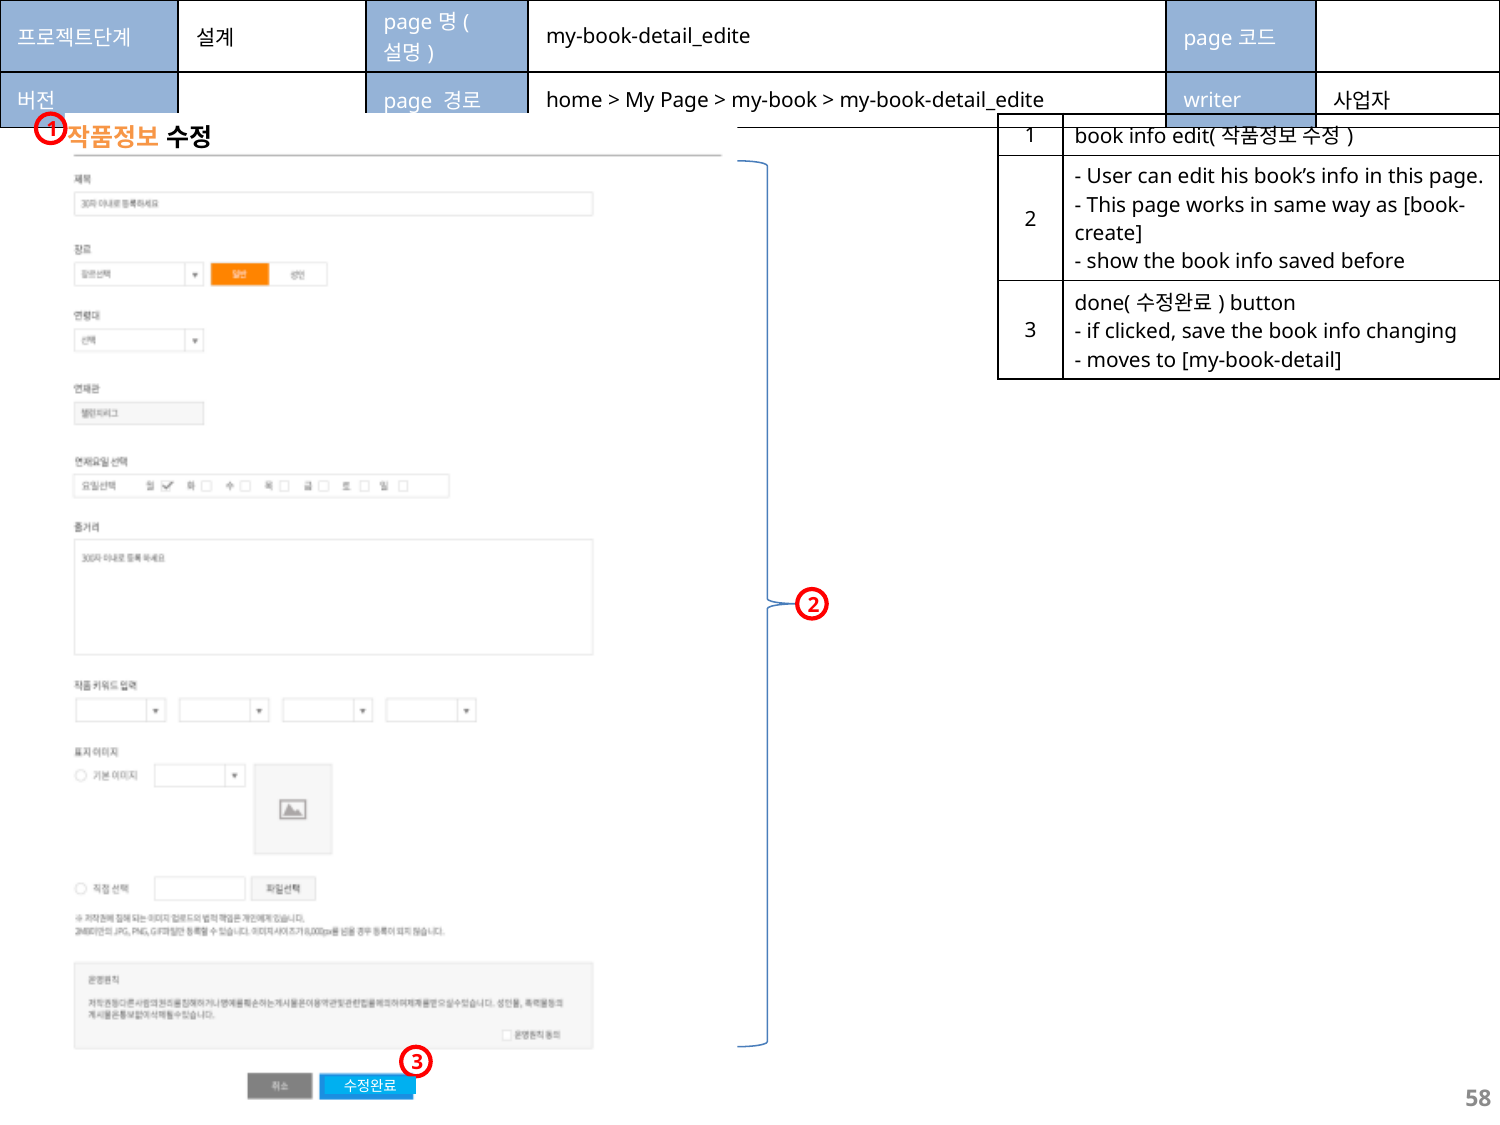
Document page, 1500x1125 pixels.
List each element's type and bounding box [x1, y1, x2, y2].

table_header [1167, 1, 1315, 71]
table_cell [1064, 281, 1499, 378]
table_cell [1, 73, 177, 127]
table_cell [999, 156, 1062, 280]
text_box [738, 160, 829, 1048]
table_header [999, 115, 1062, 155]
table_header [529, 1, 1165, 71]
table_header [1317, 1, 1499, 71]
table_header [1, 1, 177, 71]
table_cell [999, 281, 1062, 378]
table_cell [179, 73, 365, 113]
text_box [33, 111, 64, 159]
table_header [179, 1, 365, 71]
table_header [1064, 115, 1499, 155]
picture [64, 113, 738, 1125]
slide_number [1156, 1069, 1500, 1125]
table_header [367, 1, 527, 71]
table_cell [1317, 73, 1499, 113]
table_cell [367, 73, 527, 113]
table_cell [1167, 73, 1315, 113]
table_cell [1064, 156, 1499, 280]
table_cell [529, 73, 1165, 127]
